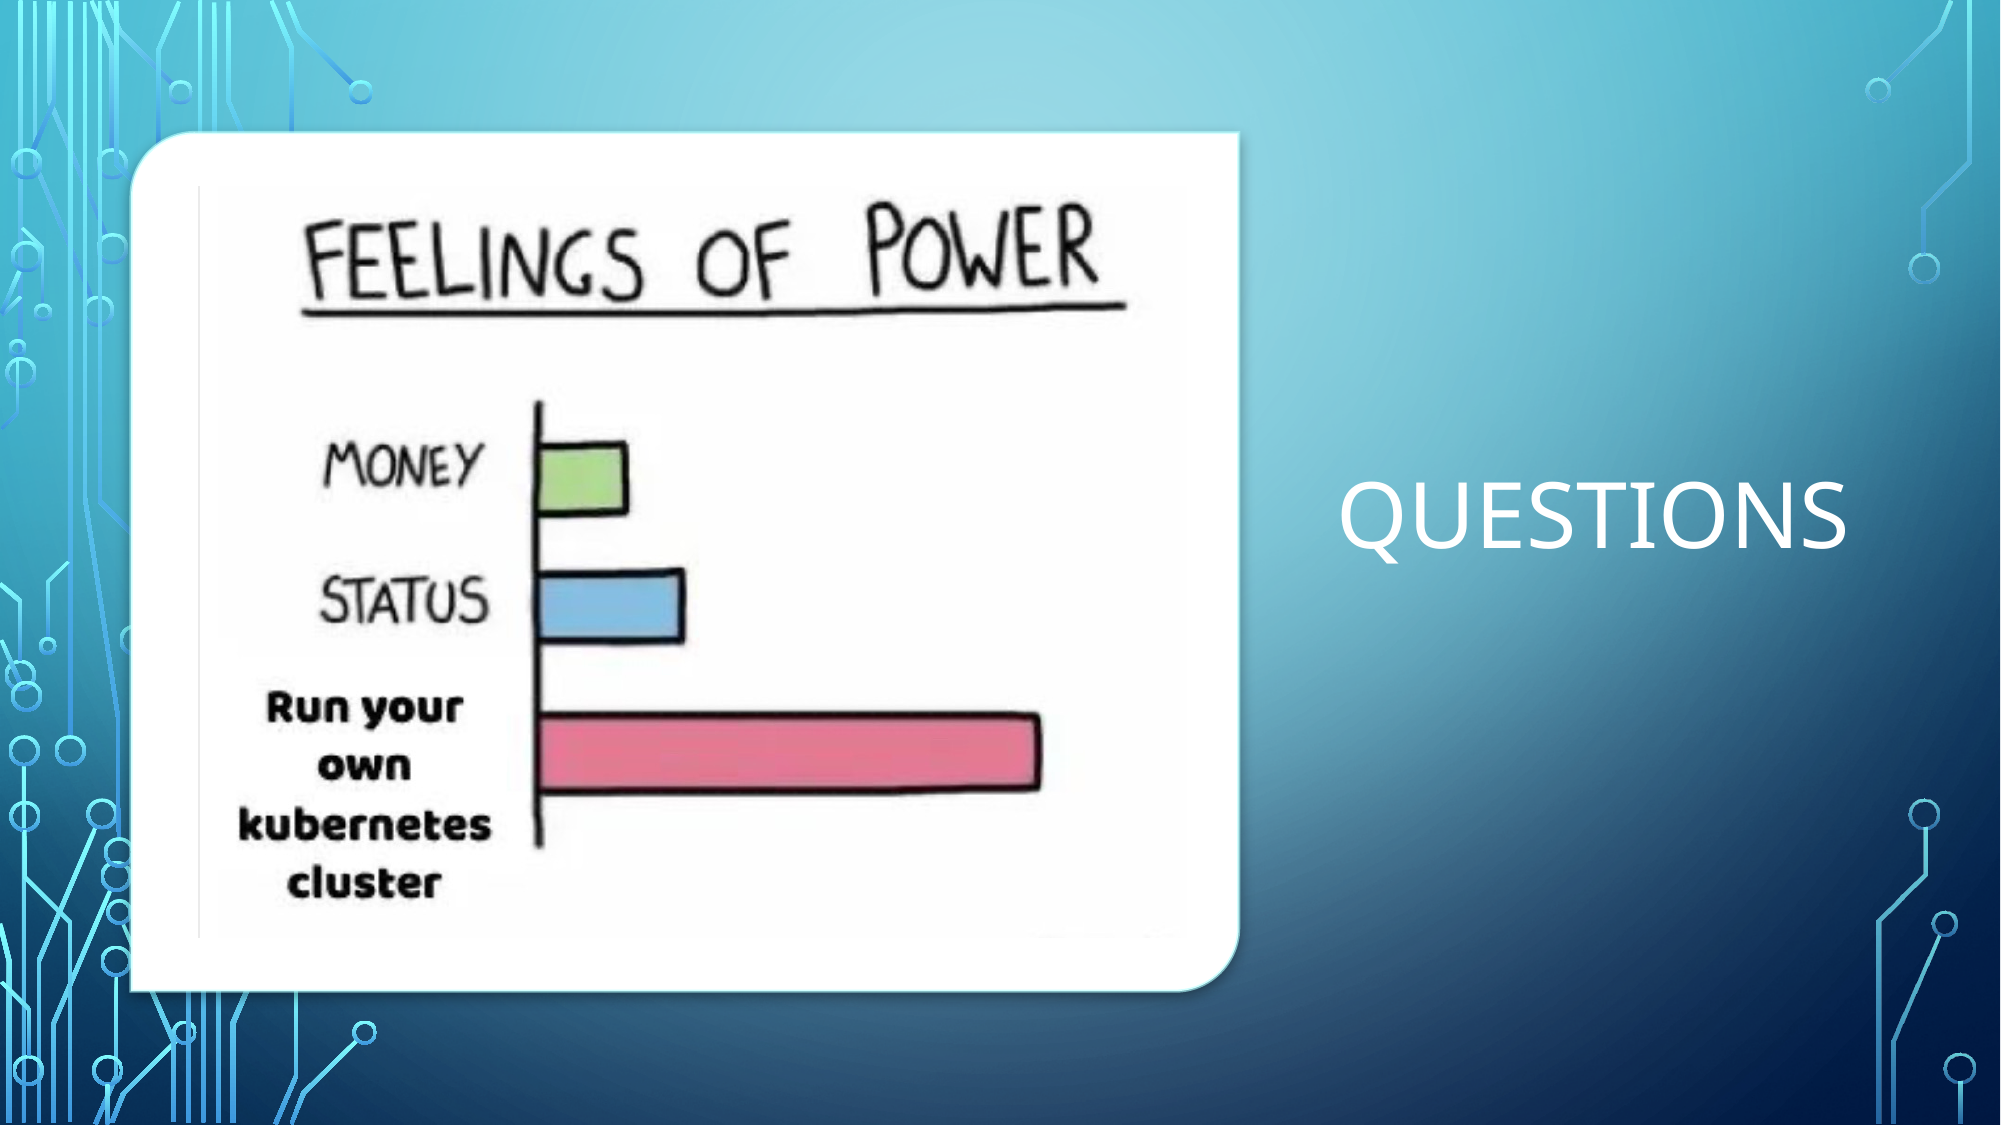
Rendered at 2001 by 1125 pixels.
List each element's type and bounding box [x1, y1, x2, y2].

text_box [0, 0, 379, 1125]
picture [183, 0, 2000, 1125]
